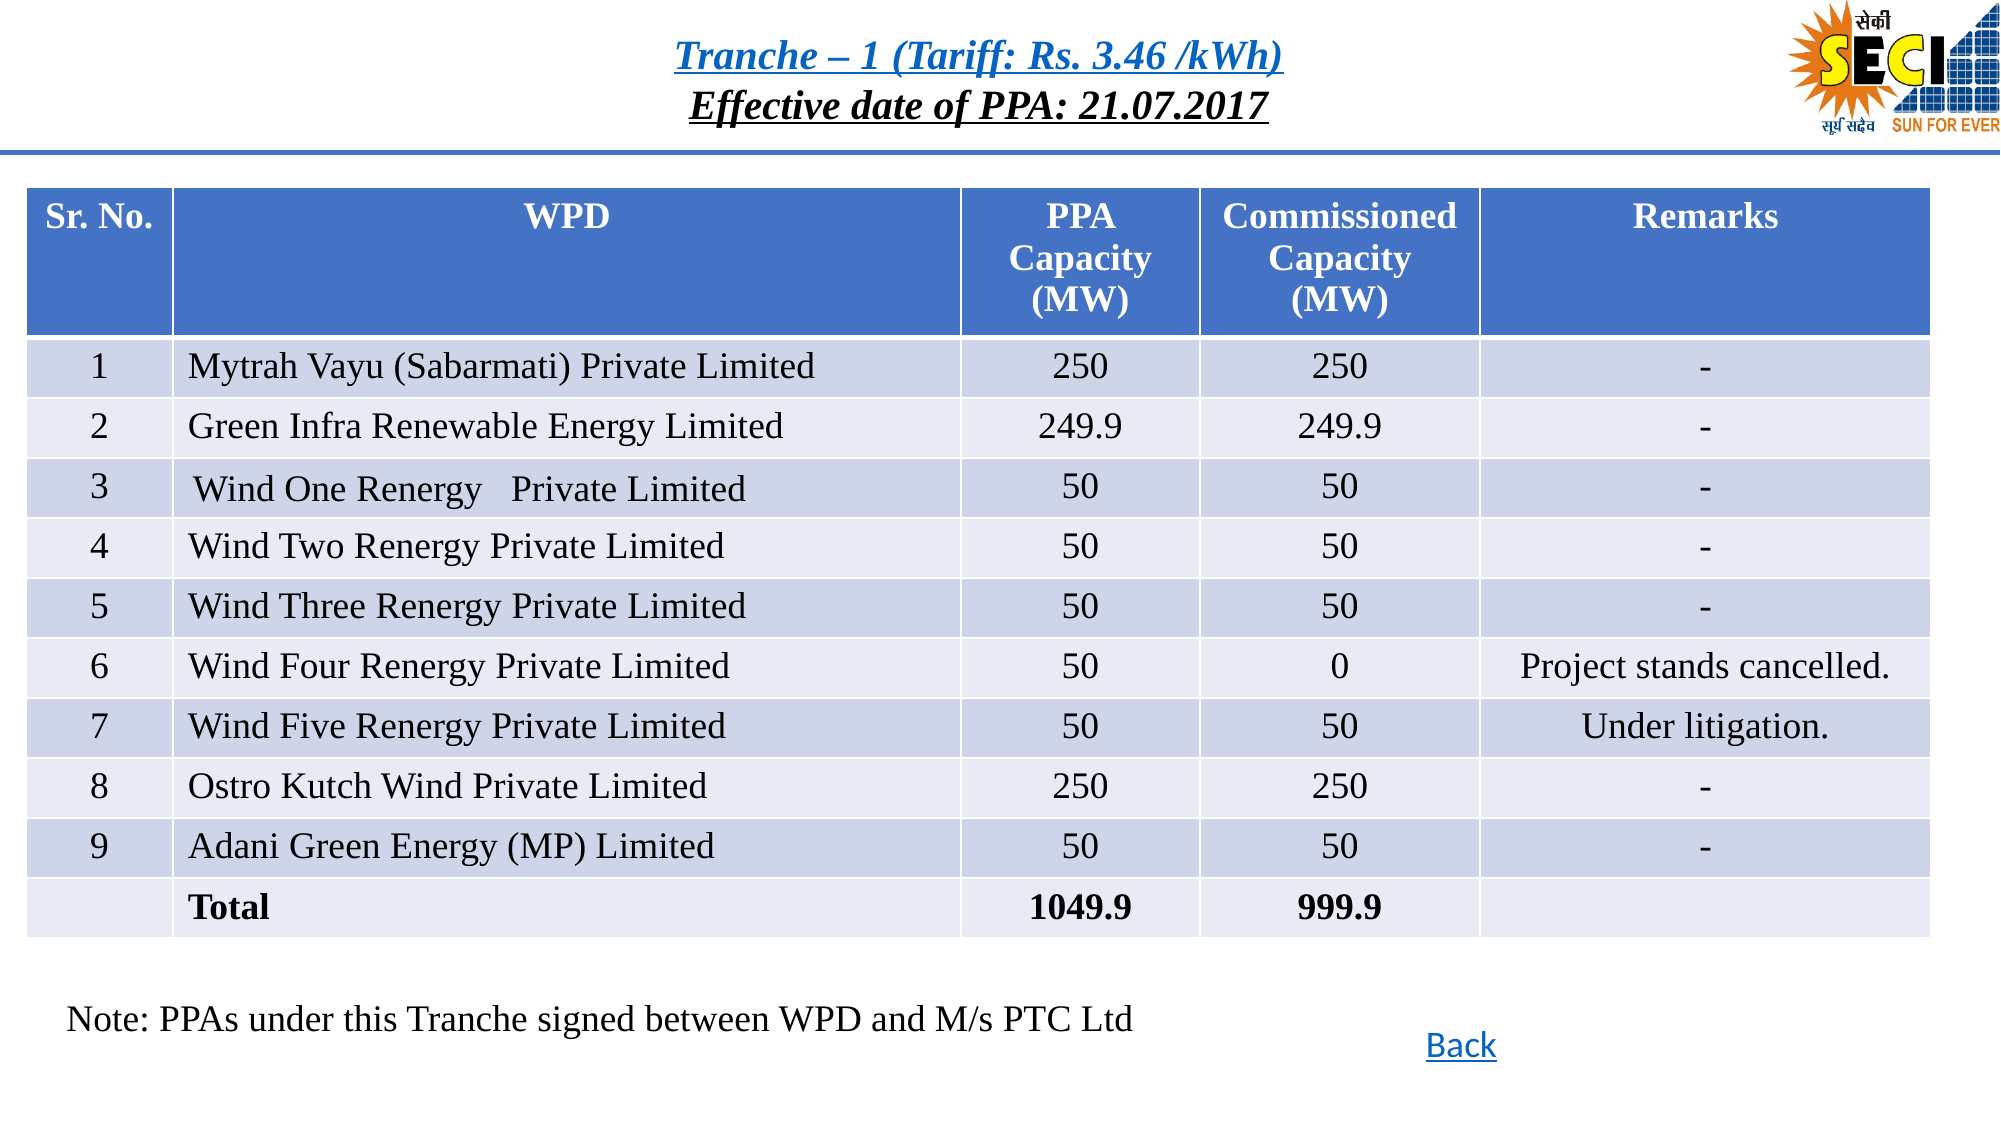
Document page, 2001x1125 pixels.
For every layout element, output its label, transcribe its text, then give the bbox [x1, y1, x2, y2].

table_cell 9 [27, 819, 172, 877]
table_cell 250 [962, 340, 1199, 397]
table_cell 250 [962, 759, 1199, 817]
table_header WPD [174, 188, 960, 335]
table_cell Wind Five Renergy Private Limited [174, 699, 960, 757]
table_cell - [1481, 819, 1930, 877]
table_cell 5 [27, 579, 172, 637]
table_cell 50 [962, 639, 1199, 697]
table_cell 50 [1201, 699, 1479, 757]
table_cell Under litigation. [1481, 699, 1930, 757]
table_header PPA Capacity (MW) [962, 188, 1199, 335]
table_header Remarks [1481, 188, 1930, 335]
table_cell 50 [1201, 459, 1479, 517]
table_cell 3 [27, 459, 172, 517]
table_cell 250 [1201, 759, 1479, 817]
table_cell 1049.9 [962, 879, 1199, 937]
table_cell - [1481, 519, 1930, 577]
table_header Sr. No. [27, 188, 172, 335]
table_cell 50 [962, 519, 1199, 577]
table_cell 50 [962, 579, 1199, 637]
table_cell Green Infra Renewable Energy Limited [174, 399, 960, 457]
table_cell Project stands cancelled. [1481, 639, 1930, 697]
table_cell Wind Two Renergy Private Limited [174, 519, 960, 577]
table_cell 4 [27, 519, 172, 577]
table_header Commissioned Capacity (MW) [1201, 188, 1479, 335]
text_box Back [1411, 1012, 1618, 1073]
table_cell 50 [962, 819, 1199, 877]
table_cell - [1481, 340, 1930, 397]
picture [1787, 0, 2000, 135]
table_cell - [1481, 399, 1930, 457]
table_cell Ostro Kutch Wind Private Limited [174, 759, 960, 817]
text_box Note: PPAs under this Tranche signed between WPD and M/s PTC Ltd [51, 986, 1150, 1046]
table_cell - [1481, 579, 1930, 637]
table_cell 6 [27, 639, 172, 697]
table_cell 50 [962, 699, 1199, 757]
table_cell 50 [1201, 819, 1479, 877]
table_cell 999.9 [1201, 879, 1479, 937]
table_cell Wind Four Renergy Private Limited [174, 639, 960, 697]
table_cell [27, 879, 172, 937]
table_cell Total [174, 879, 960, 937]
table_cell 1 [27, 340, 172, 397]
table_cell Wind Three Renergy Private Limited [174, 579, 960, 637]
table_cell 2 [27, 399, 172, 457]
text_box Tranche – 1 (Tariff: Rs. 3.46 /kWh) Effective date of PPA: 21.07.2017 [658, 20, 1299, 135]
table_cell - [1481, 459, 1930, 517]
table_cell 50 [1201, 579, 1479, 637]
table_cell - [1481, 759, 1930, 817]
table_cell 50 [1201, 519, 1479, 577]
table_cell Adani Green Energy (MP) Limited [174, 819, 960, 877]
table_cell 250 [1201, 340, 1479, 397]
table_cell 50 [962, 459, 1199, 517]
table_cell [1481, 879, 1930, 937]
table_cell 7 [27, 699, 172, 757]
table_cell 249.9 [962, 399, 1199, 457]
table_cell 249.9 [1201, 399, 1479, 457]
table_cell Mytrah Vayu (Sabarmati) Private Limited [174, 340, 960, 397]
table_cell Wind One Renergy Private Limited [174, 459, 960, 517]
table_cell 8 [27, 759, 172, 817]
table_cell 0 [1201, 639, 1479, 697]
